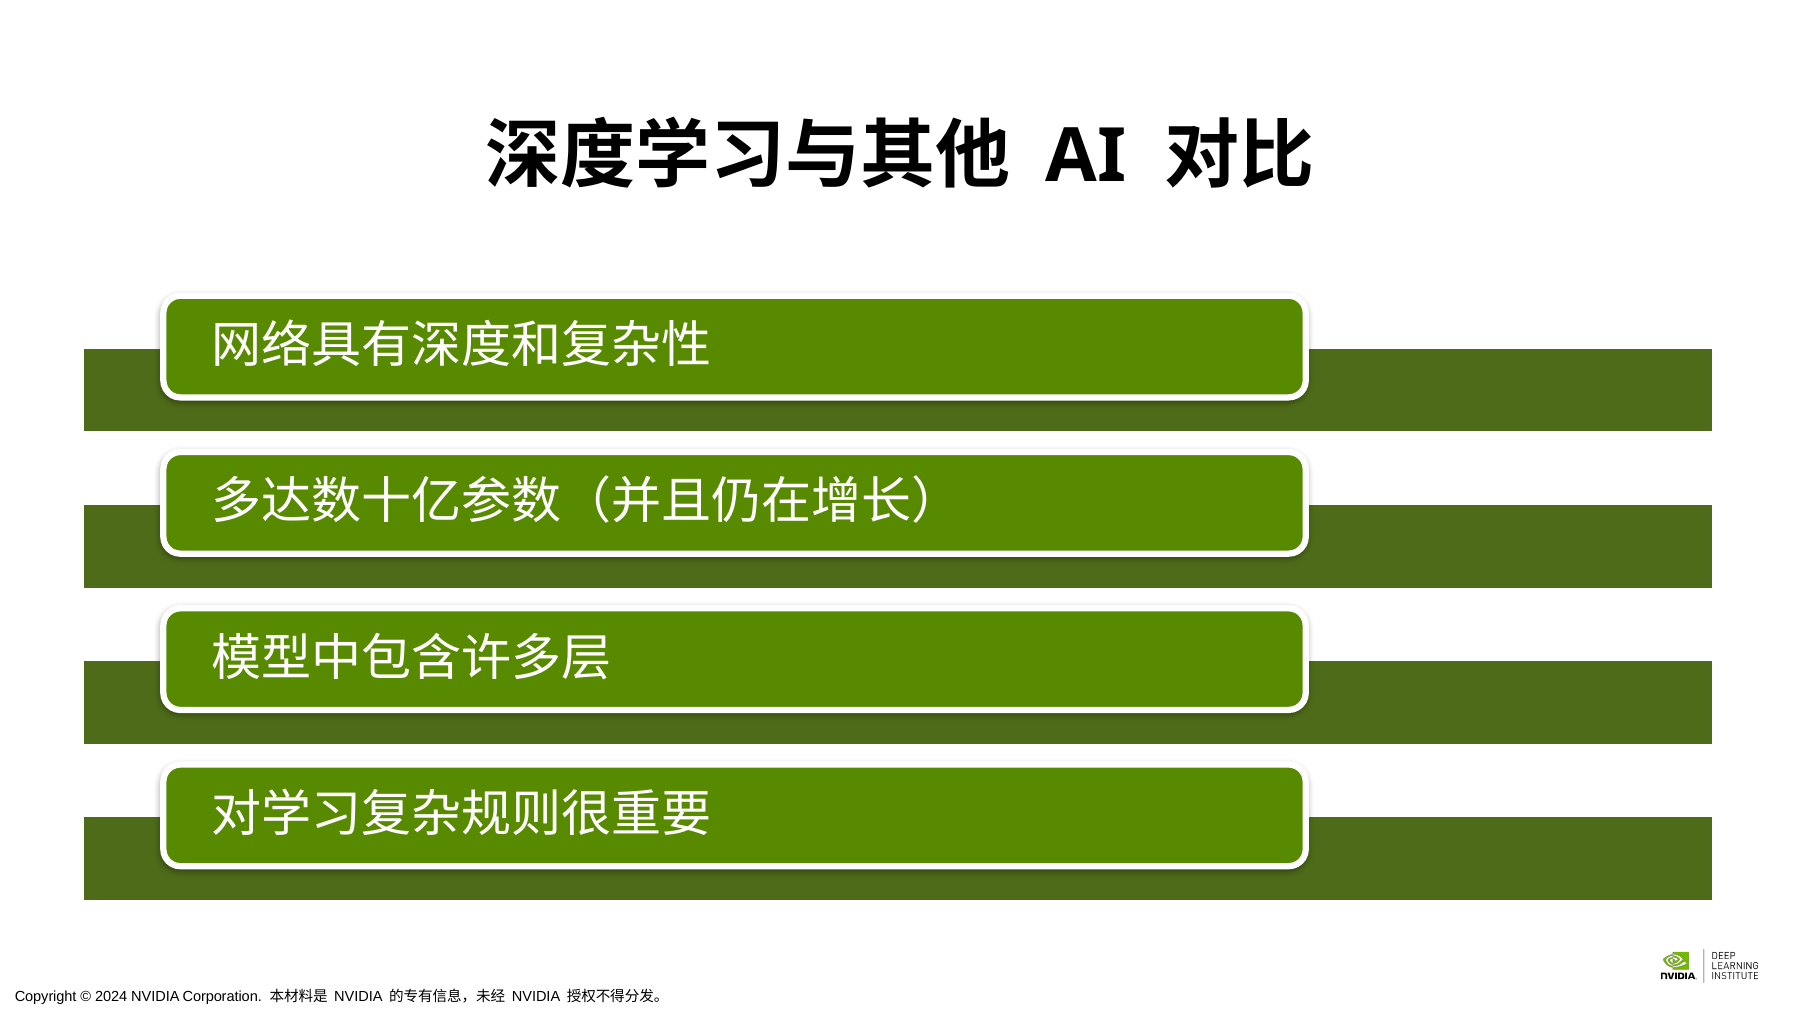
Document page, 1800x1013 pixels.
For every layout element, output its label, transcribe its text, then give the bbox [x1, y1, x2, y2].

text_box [81, 295, 1714, 903]
text_box Copyright © 2024 NVIDIA Corporation. 本材料是 NVIDIA 的专有信息，未经 NVIDIA 授权不得分发。 [0, 979, 680, 1012]
picture [1661, 949, 1758, 983]
title 深度学习与其他 AI 对比 [81, 108, 1719, 206]
